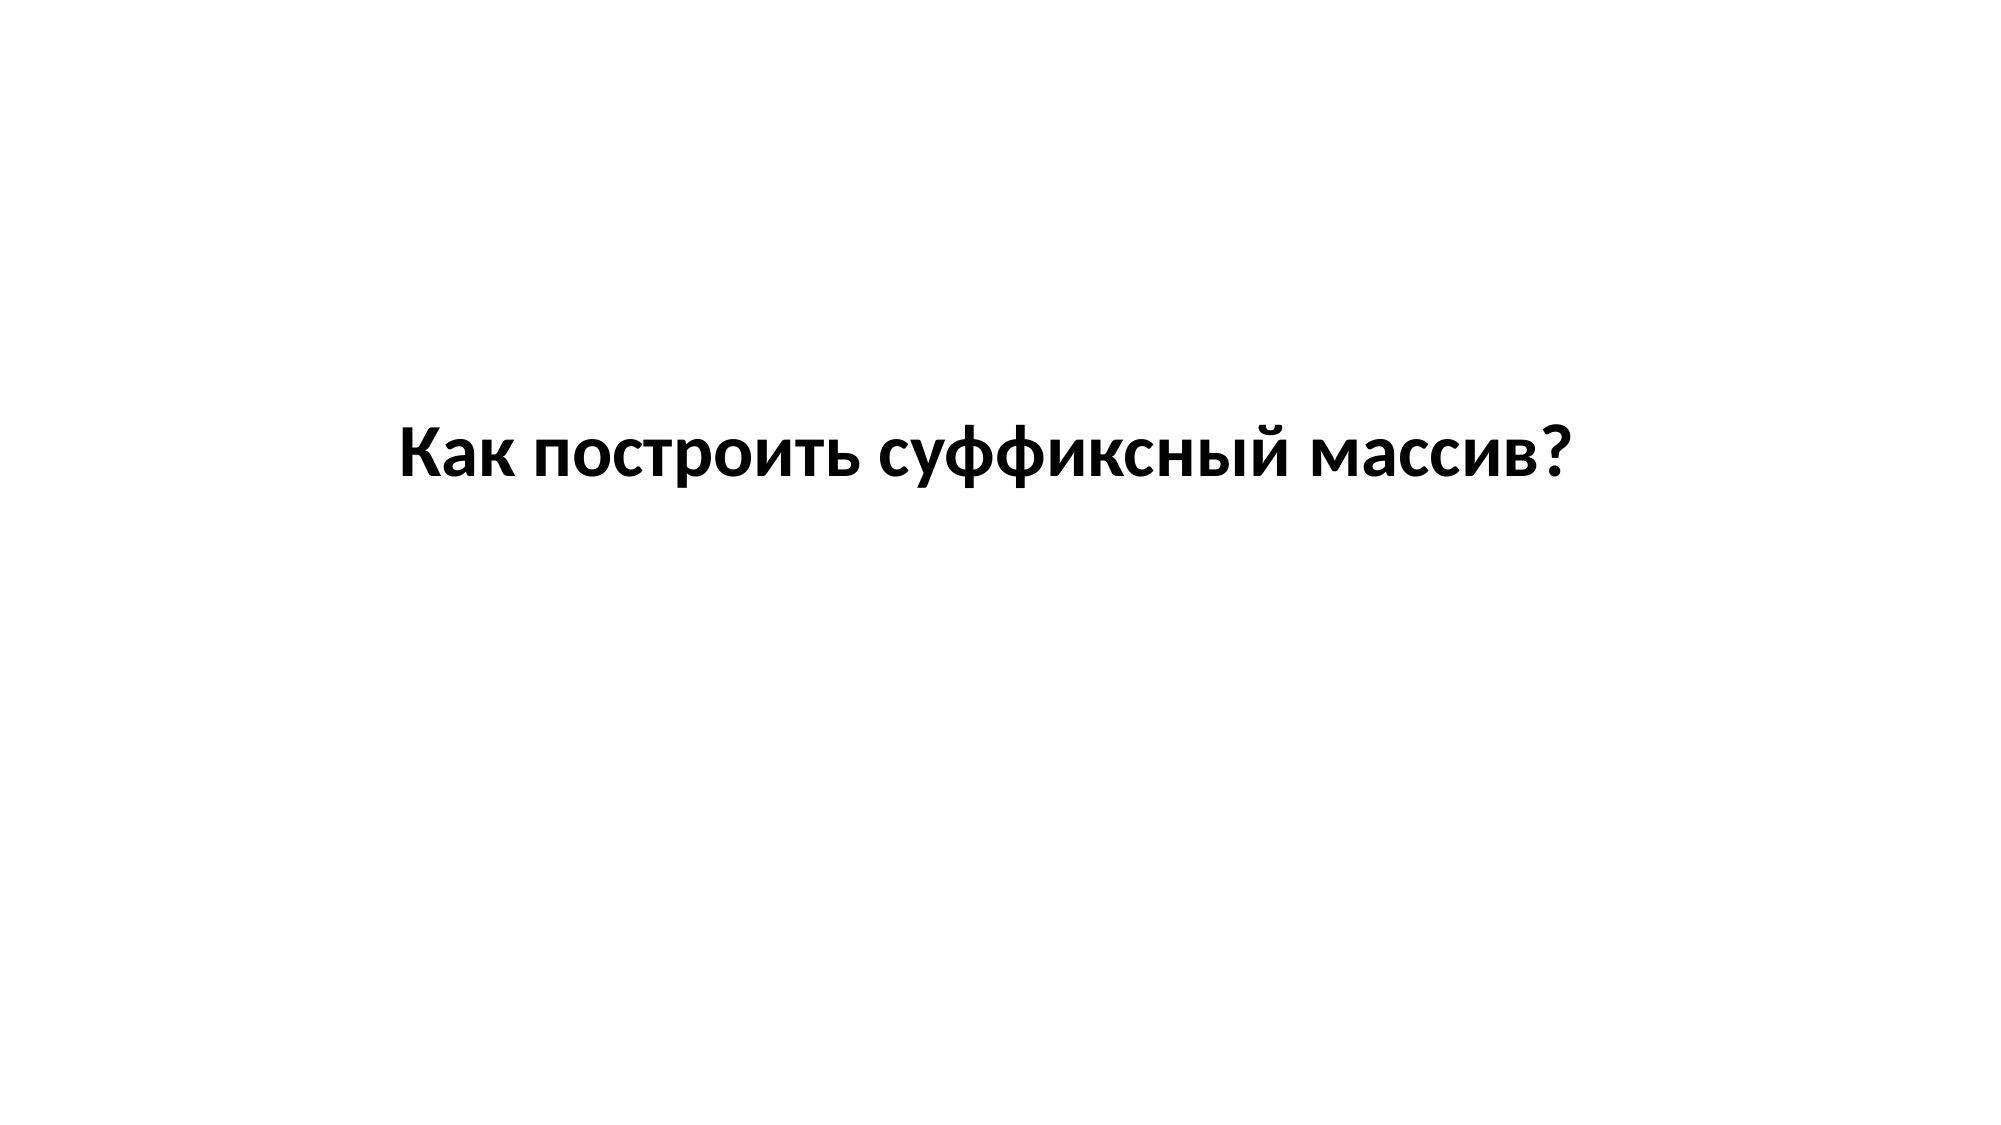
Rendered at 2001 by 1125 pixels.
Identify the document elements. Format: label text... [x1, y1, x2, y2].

text_box Как построить суффиксный массив? [384, 394, 1591, 500]
